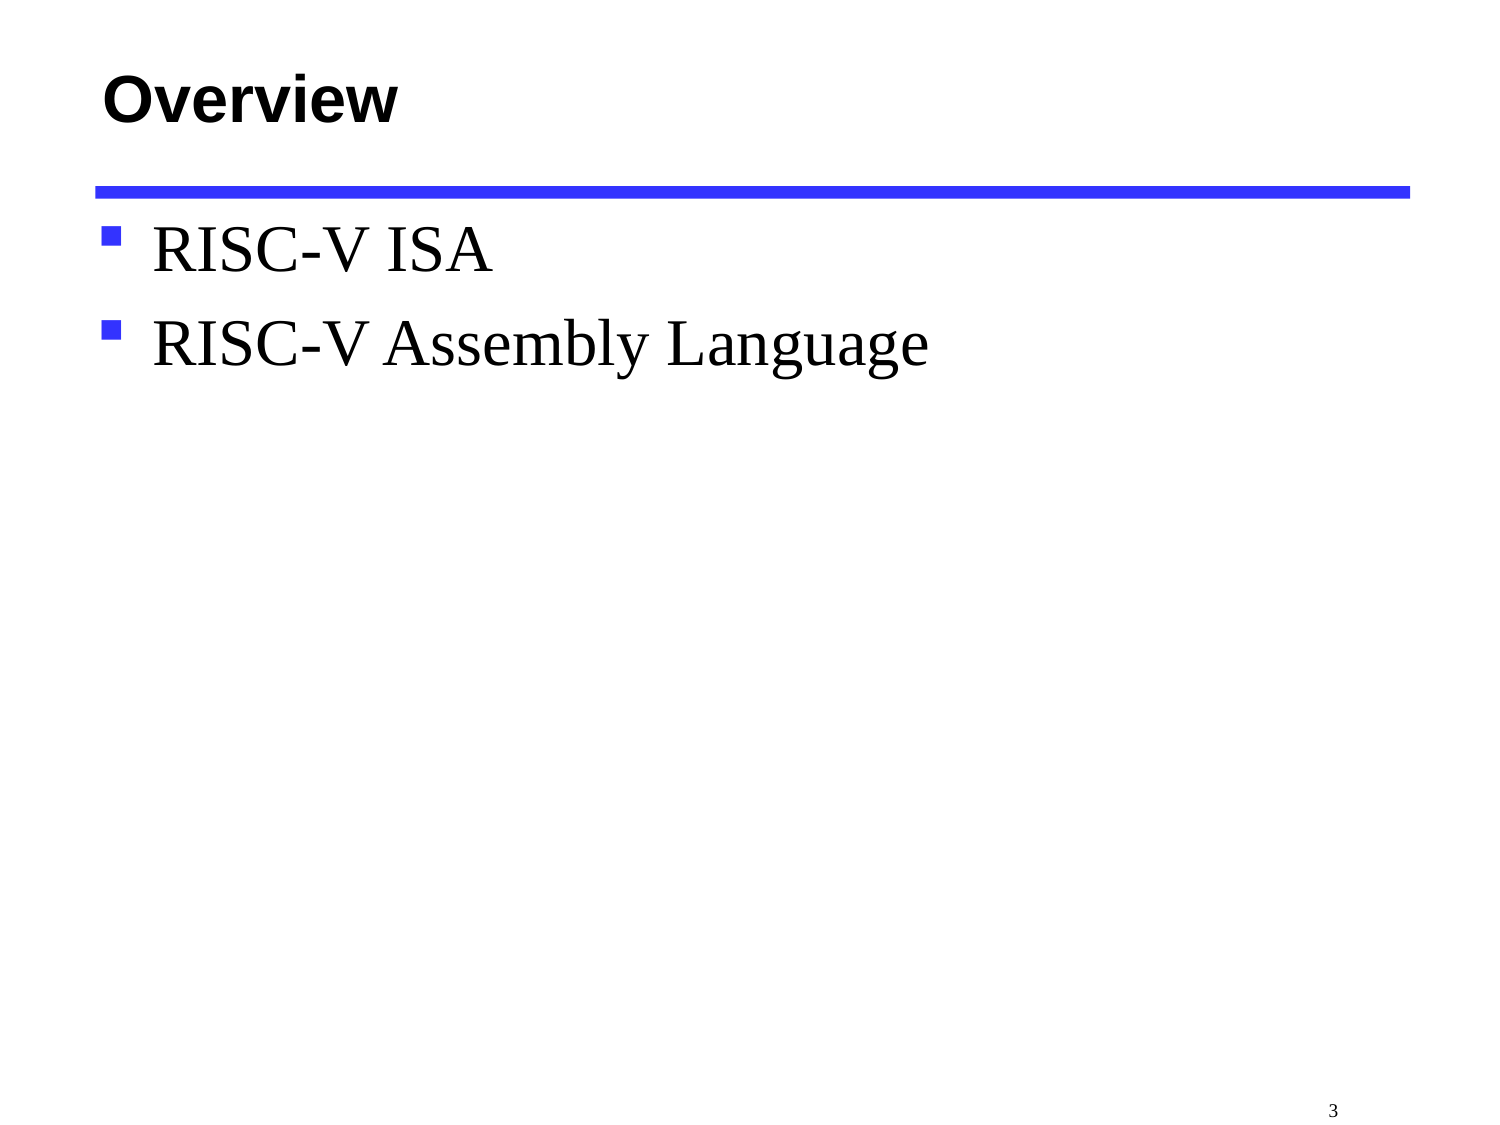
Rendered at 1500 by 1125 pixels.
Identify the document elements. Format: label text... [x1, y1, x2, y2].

list RISC-V ISA RISC-V Assembly Language [81, 197, 1436, 1069]
slide_number 3 [1185, 1068, 1500, 1125]
title Overview [87, 11, 1363, 180]
